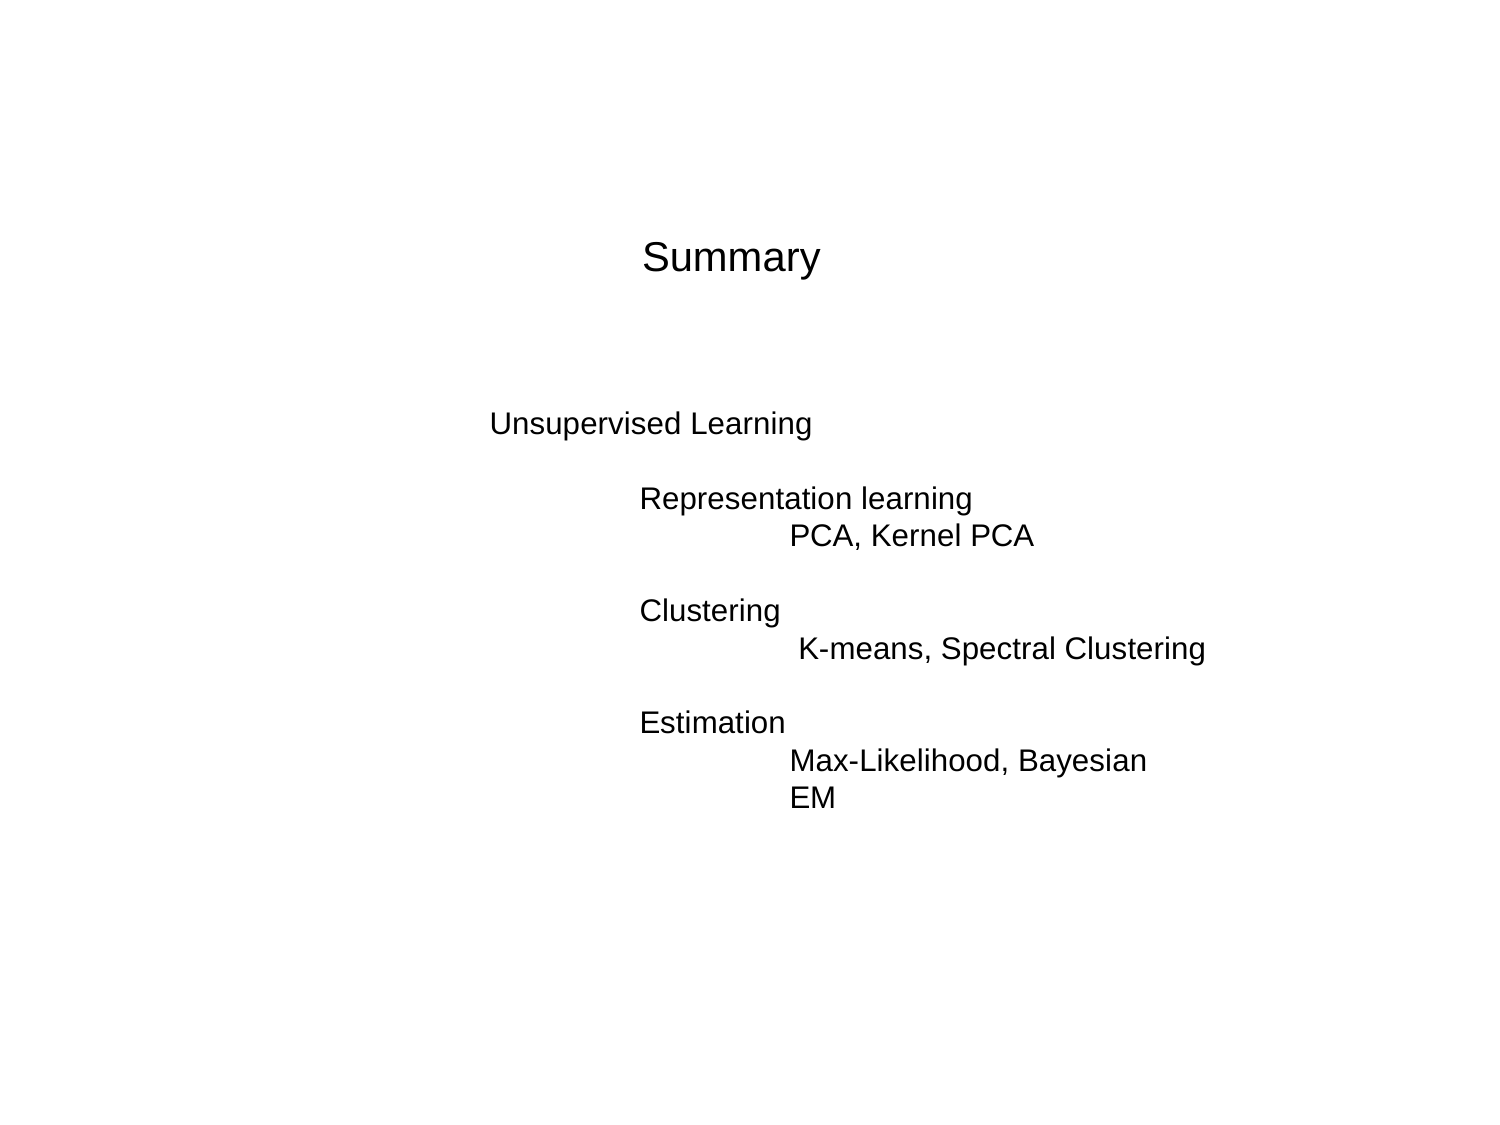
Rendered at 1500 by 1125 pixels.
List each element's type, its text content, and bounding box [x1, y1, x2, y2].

text_box Summary [629, 223, 964, 287]
text_box Unsupervised Learning Representation learning PCA, Kernel PCA Clustering K-means, Spectral Clustering Estimation Max-Likelihood, Bayesian EM [477, 397, 1238, 822]
